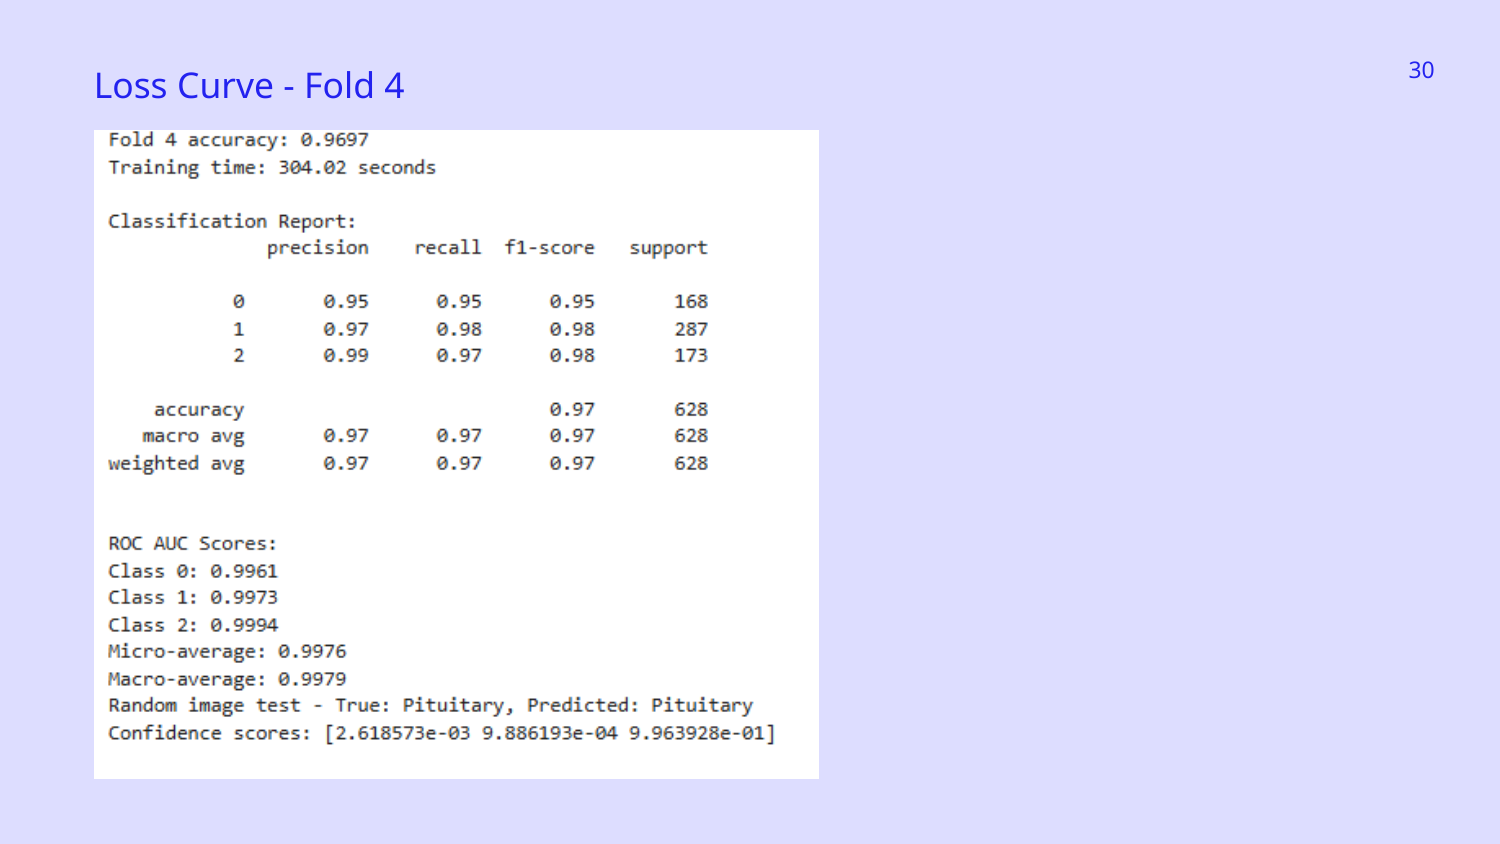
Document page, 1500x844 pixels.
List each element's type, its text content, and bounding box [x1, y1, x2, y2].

picture [93, 130, 819, 779]
text_box Loss Curve - Fold 4 [78, 47, 834, 156]
slide_number ‹#› [1392, 41, 1450, 71]
